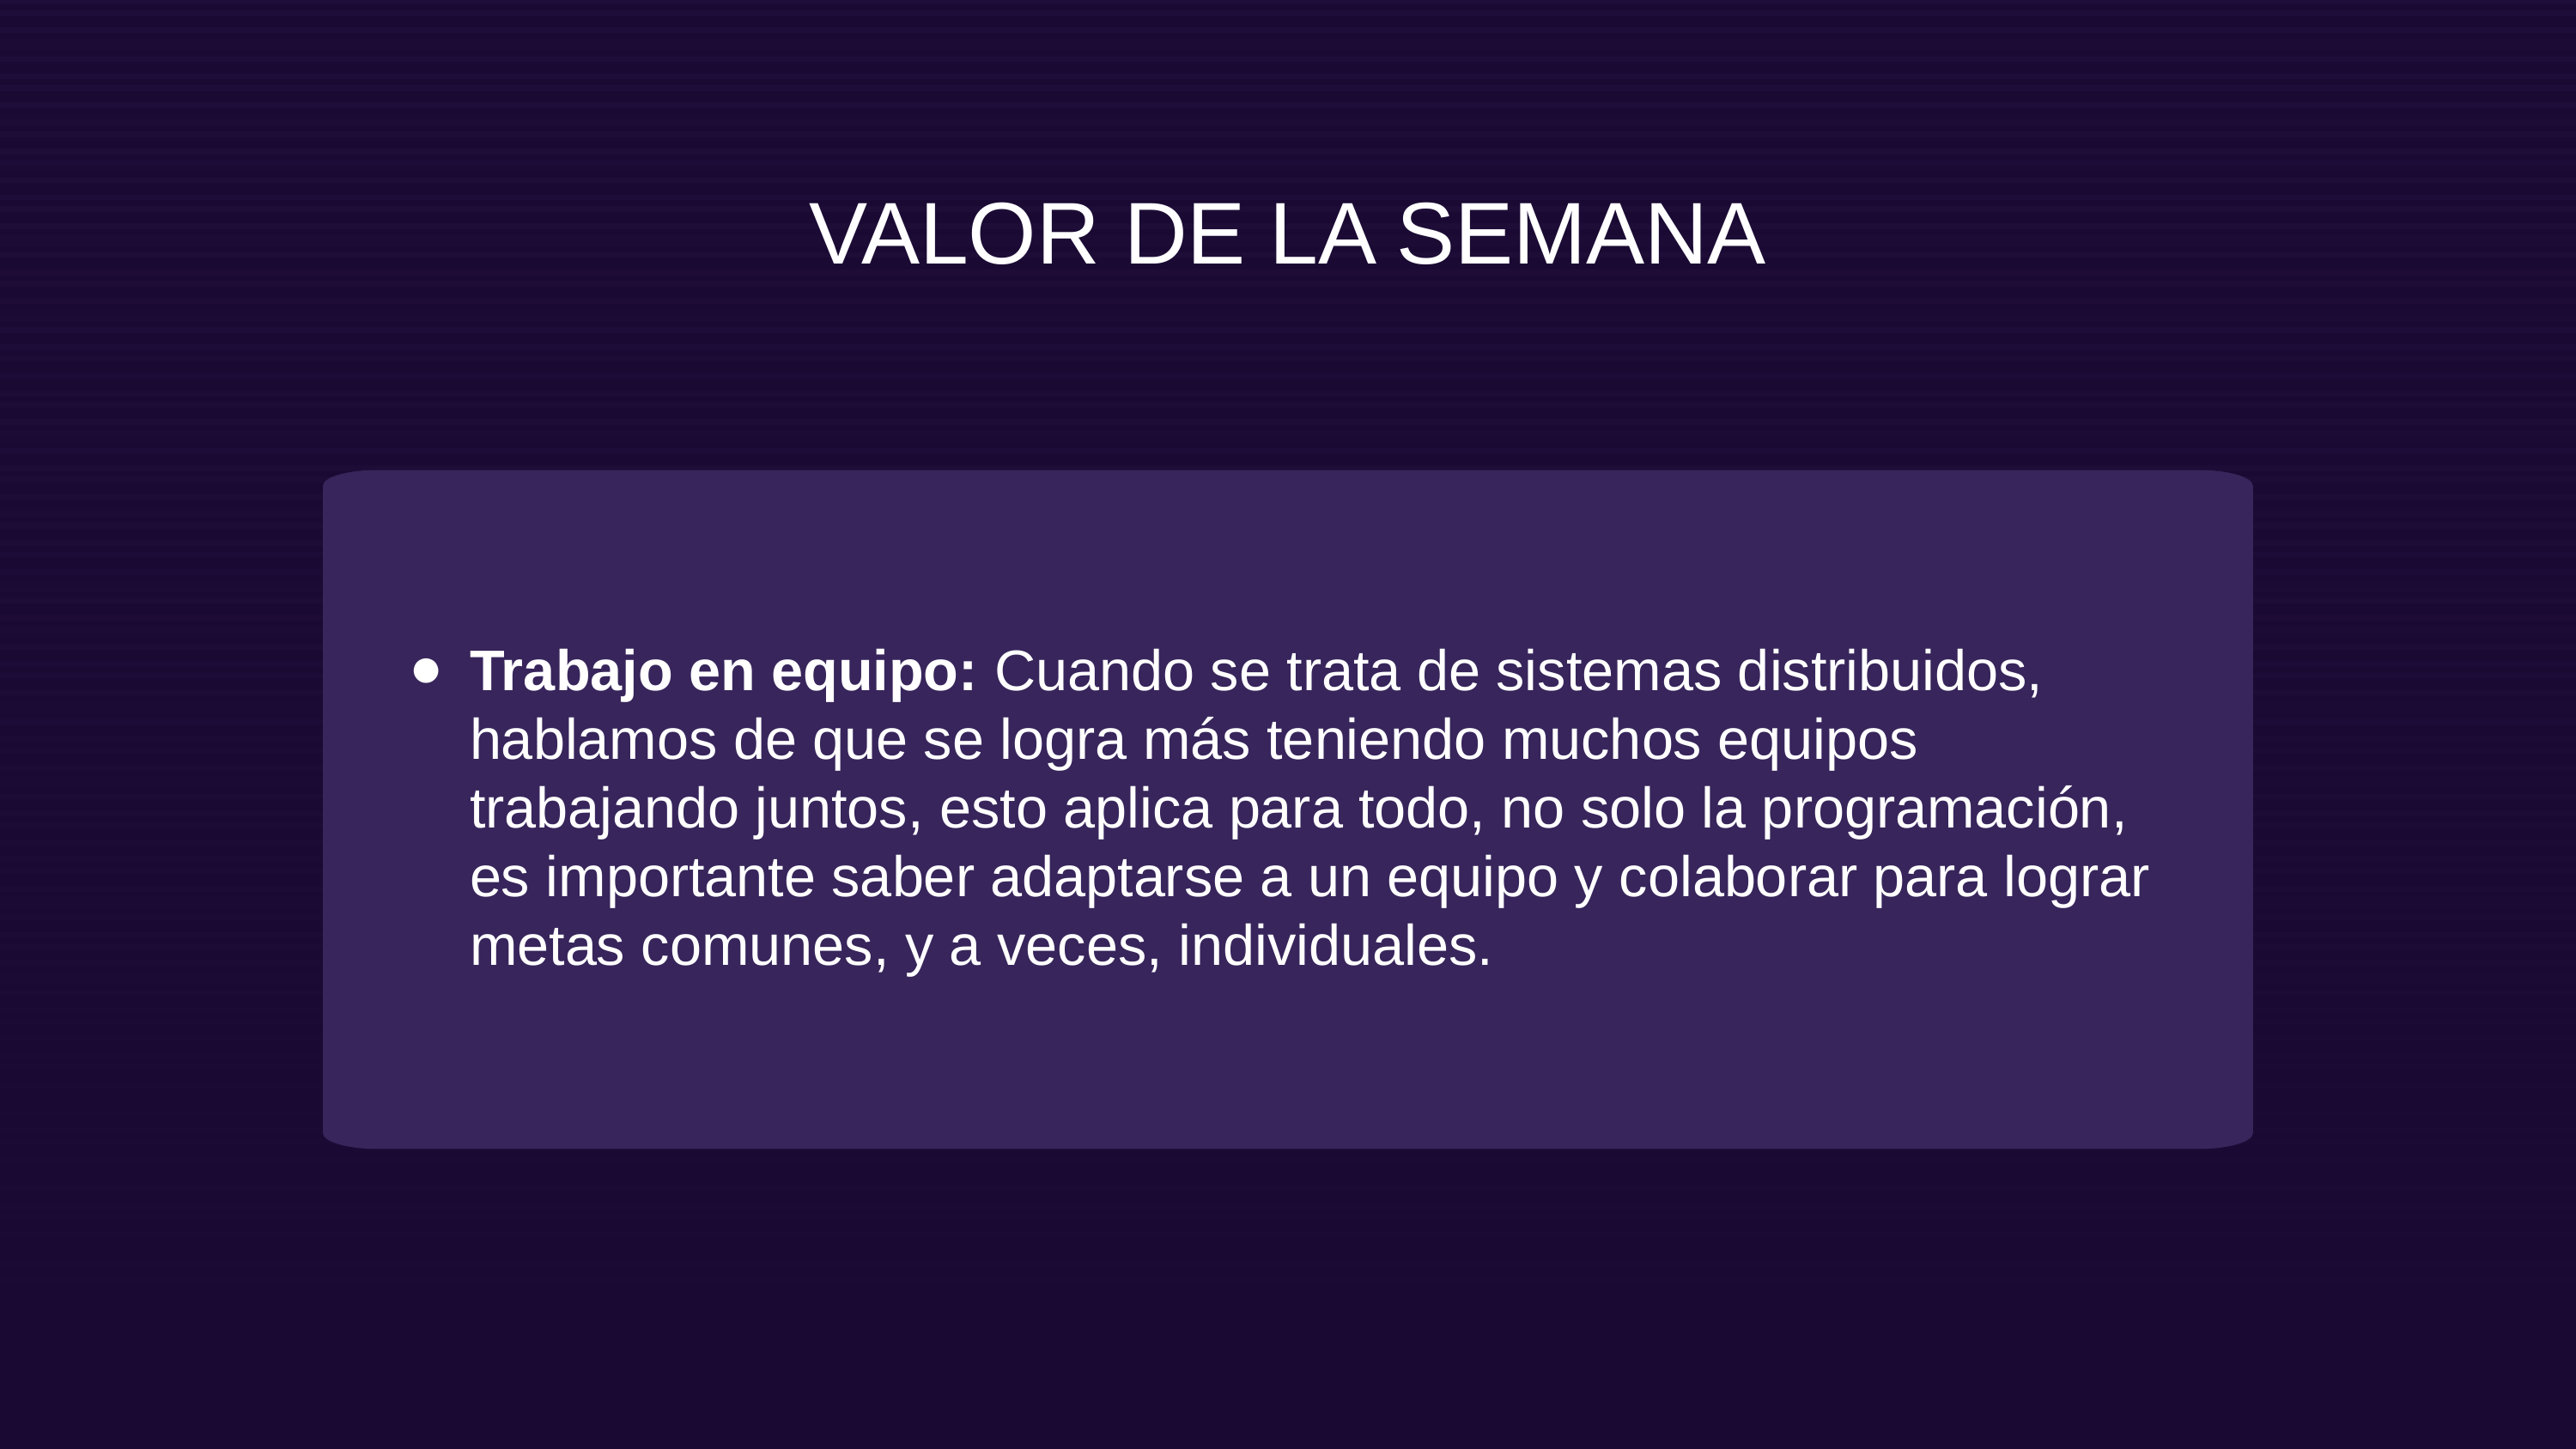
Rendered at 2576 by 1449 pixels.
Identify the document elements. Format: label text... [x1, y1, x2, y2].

text_box VALOR DE LA SEMANA [323, 154, 2253, 282]
text_box [0, 0, 2576, 1449]
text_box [322, 464, 2254, 1149]
